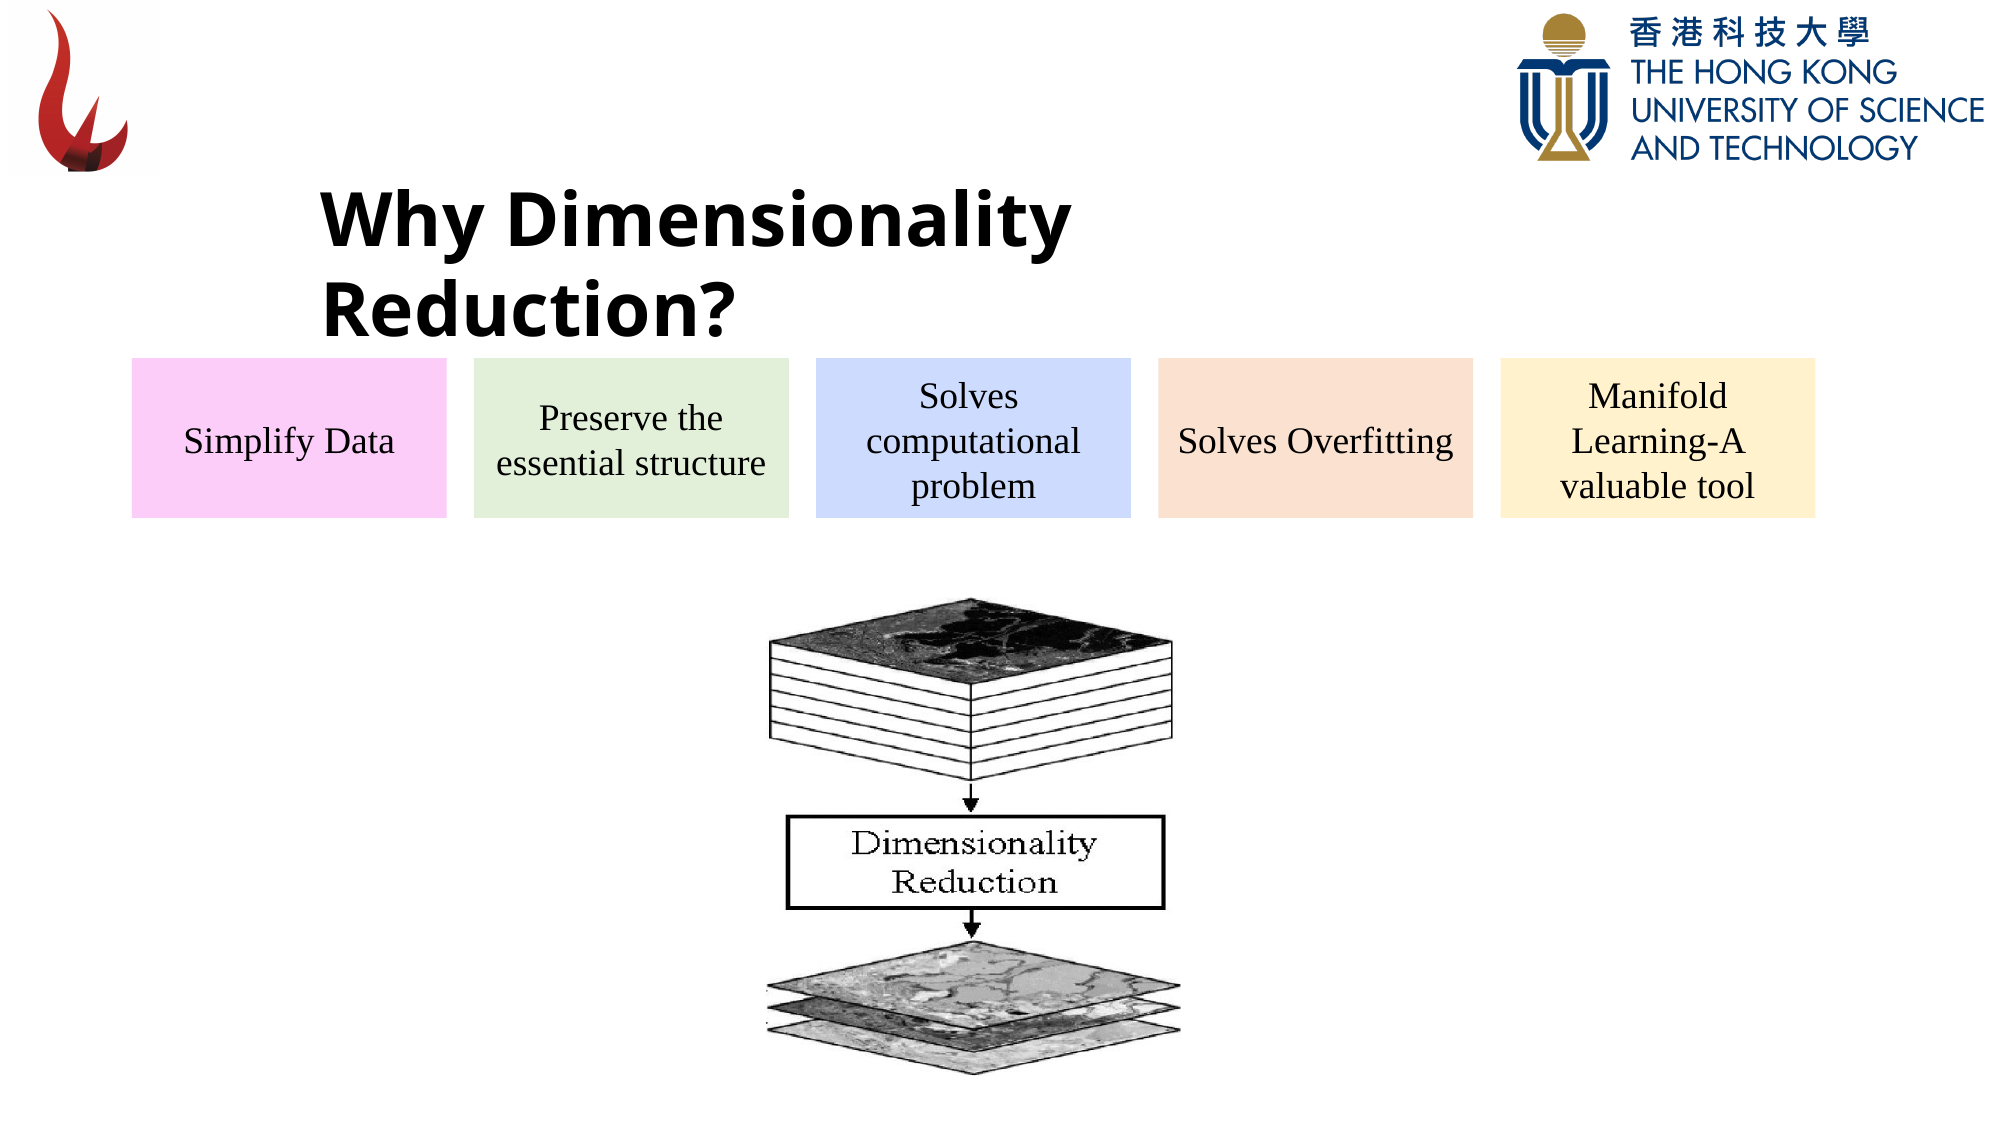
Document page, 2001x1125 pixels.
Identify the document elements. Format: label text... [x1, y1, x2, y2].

text_box Preserve the essential structure [473, 359, 790, 519]
text_box Why Dimensionality Reduction? [305, 163, 1454, 359]
text_box Solves Overfitting [1157, 357, 1474, 519]
picture [766, 597, 1181, 1077]
text_box Manifold Learning-A valuable tool [1499, 357, 1816, 519]
picture [1514, 12, 1986, 164]
picture [8, 0, 160, 177]
text_box Simplify Data [131, 357, 448, 519]
text_box Solves computational problem [815, 359, 1132, 519]
